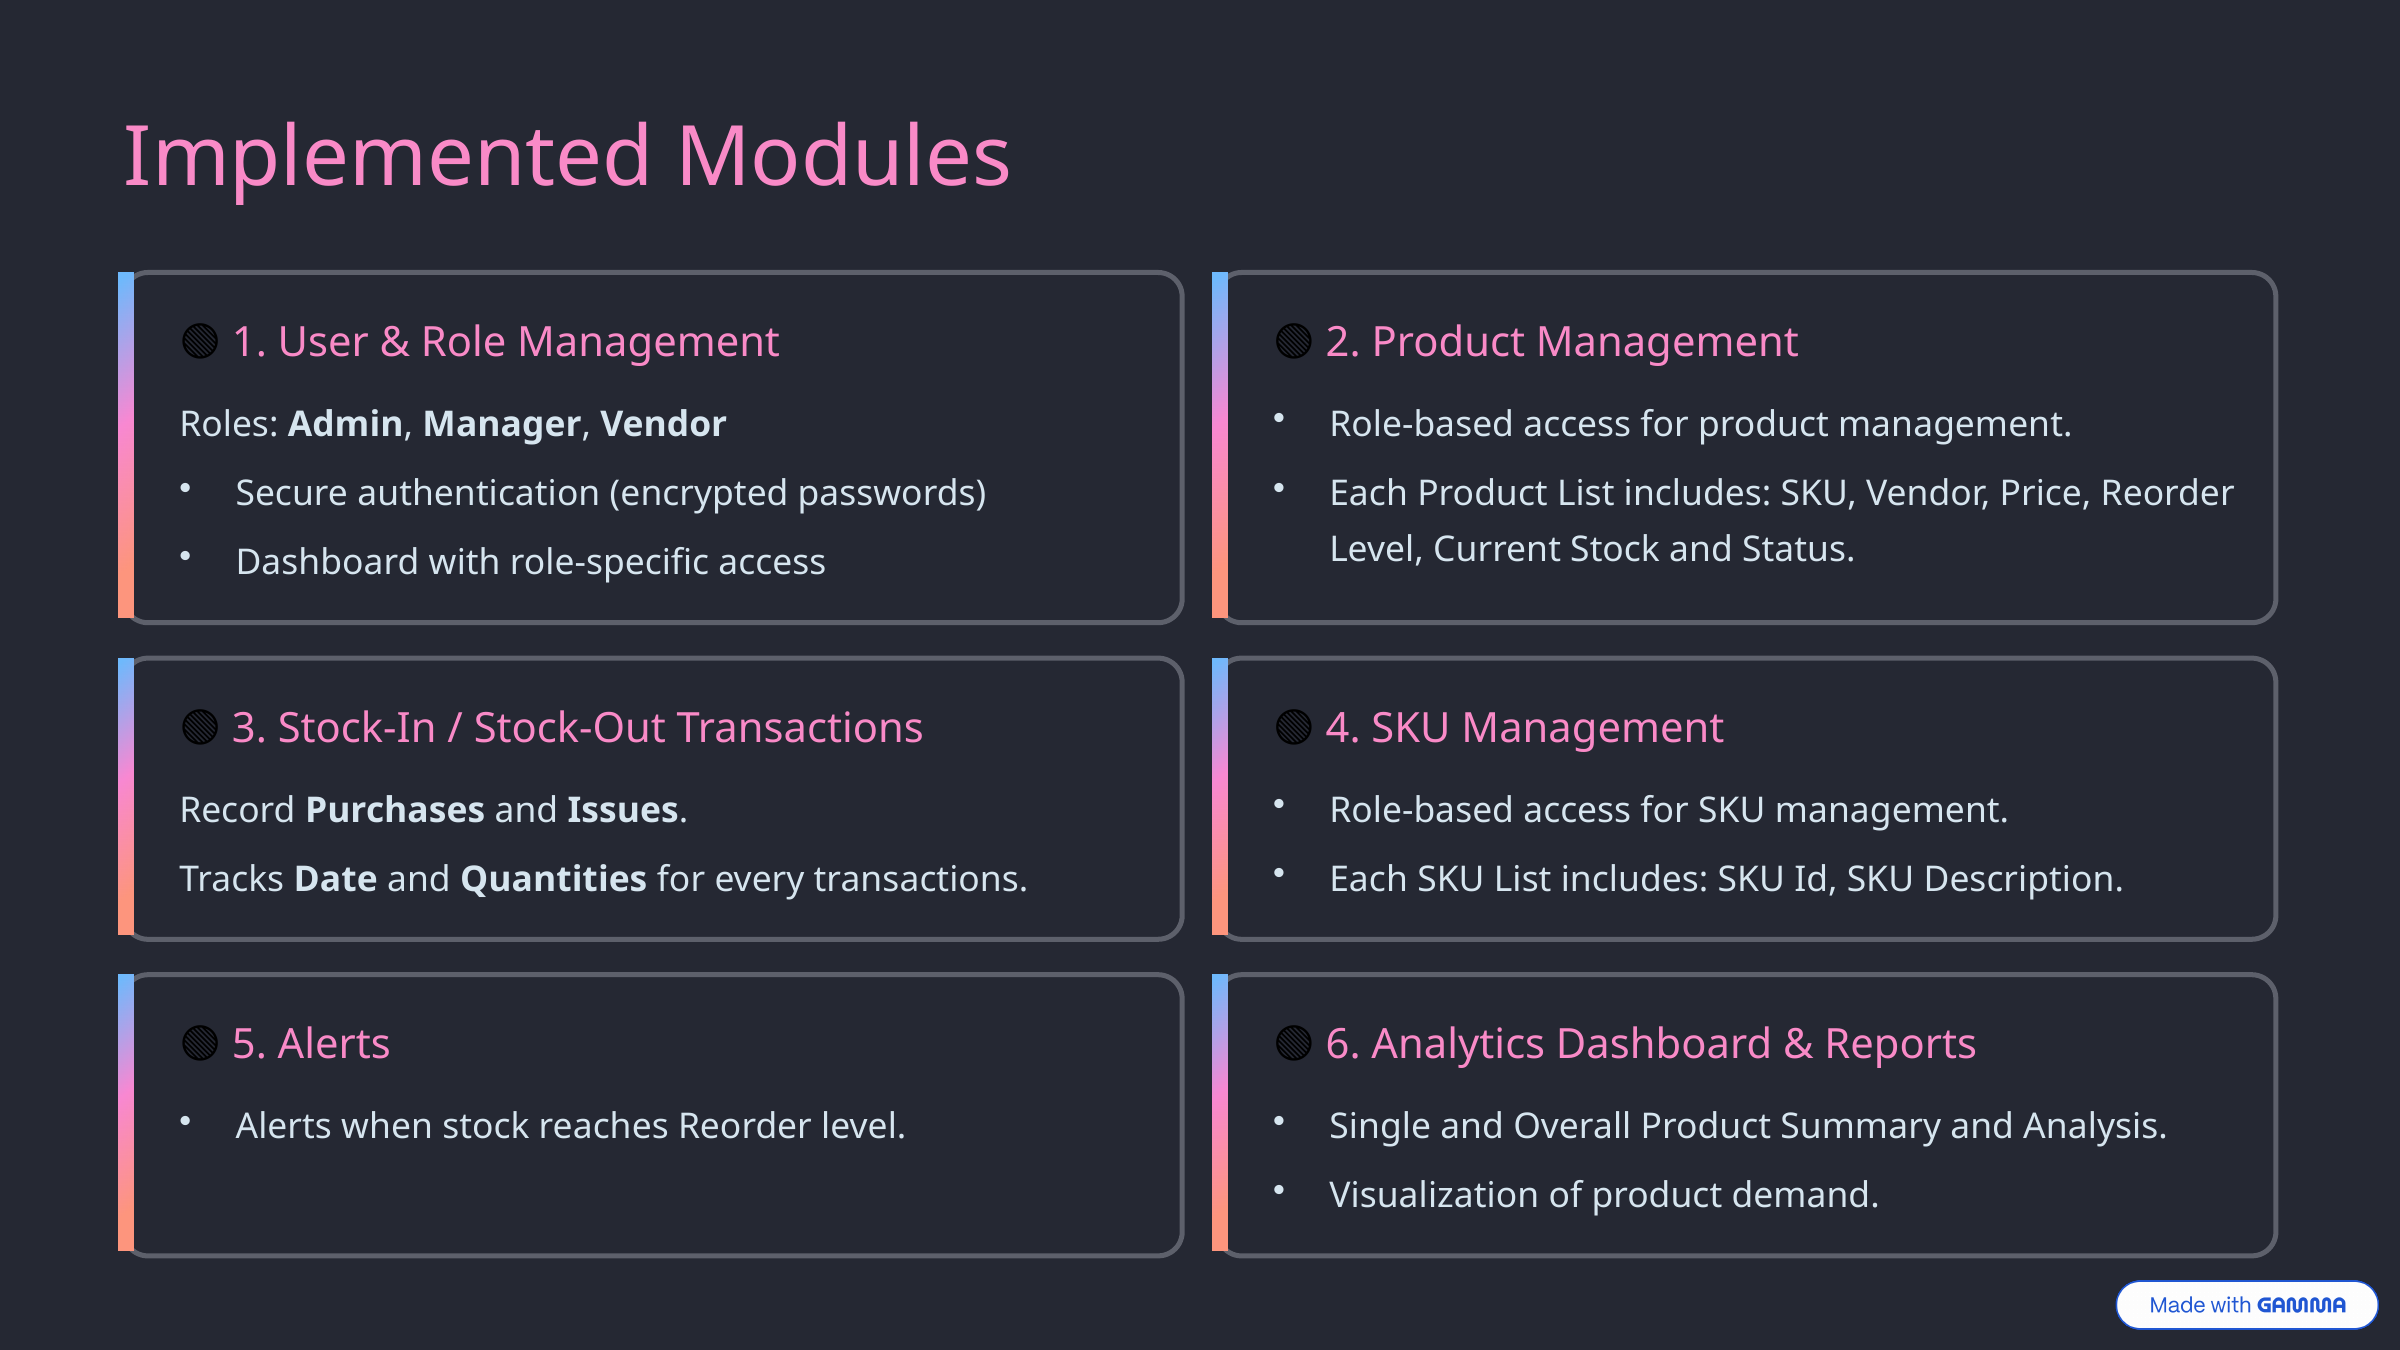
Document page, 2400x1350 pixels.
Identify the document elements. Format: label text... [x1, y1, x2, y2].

text_box 🟢 4. SKU Management [1273, 698, 1727, 752]
text_box 🟢 3. Stock-In / Stock-Out Transactions [179, 698, 967, 752]
text_box Tracks Date and Quantities for every transactions. [179, 842, 1142, 899]
text_box Role-based access for SKU management. [1273, 773, 2236, 830]
text_box Single and Overall Product Summary and Analysis. [1273, 1089, 2236, 1147]
text_box [1233, 272, 2276, 623]
text_box Each SKU List includes: SKU Id, SKU Description. [1273, 842, 2236, 899]
text_box [139, 974, 1183, 1256]
text_box Role-based access for product management. [1273, 387, 2236, 445]
text_box 🟢 2. Product Management [1273, 312, 1799, 367]
picture [1212, 658, 1233, 940]
picture [118, 272, 139, 623]
text_box Implemented Modules [124, 97, 993, 202]
picture [118, 658, 139, 940]
text_box Dashboard with role-specific access [179, 525, 1142, 583]
text_box Visualization of product demand. [1273, 1158, 2236, 1216]
text_box [1233, 974, 2276, 1256]
text_box Secure authentication (encrypted passwords) [179, 456, 1142, 514]
text_box Record Purchases and Issues. [179, 773, 1142, 830]
text_box Alerts when stock reaches Reorder level. [179, 1089, 1142, 1147]
text_box [139, 658, 1183, 940]
text_box Each Product List includes: SKU, Vendor, Price, Reorder Level, Current Stock and Status. [1273, 456, 2236, 570]
picture [118, 974, 139, 1256]
text_box 🟢 6. Analytics Dashboard & Reports [1273, 1015, 1980, 1069]
text_box Roles: Admin, Manager, Vendor [179, 387, 1142, 445]
text_box 🟢 1. User & Role Management [179, 312, 769, 367]
picture [1212, 974, 1233, 1256]
text_box [139, 272, 1183, 623]
picture [2106, 1271, 2389, 1339]
text_box [1233, 658, 2276, 940]
picture [1212, 272, 1233, 623]
text_box 🟢 5. Alerts [179, 1015, 597, 1069]
